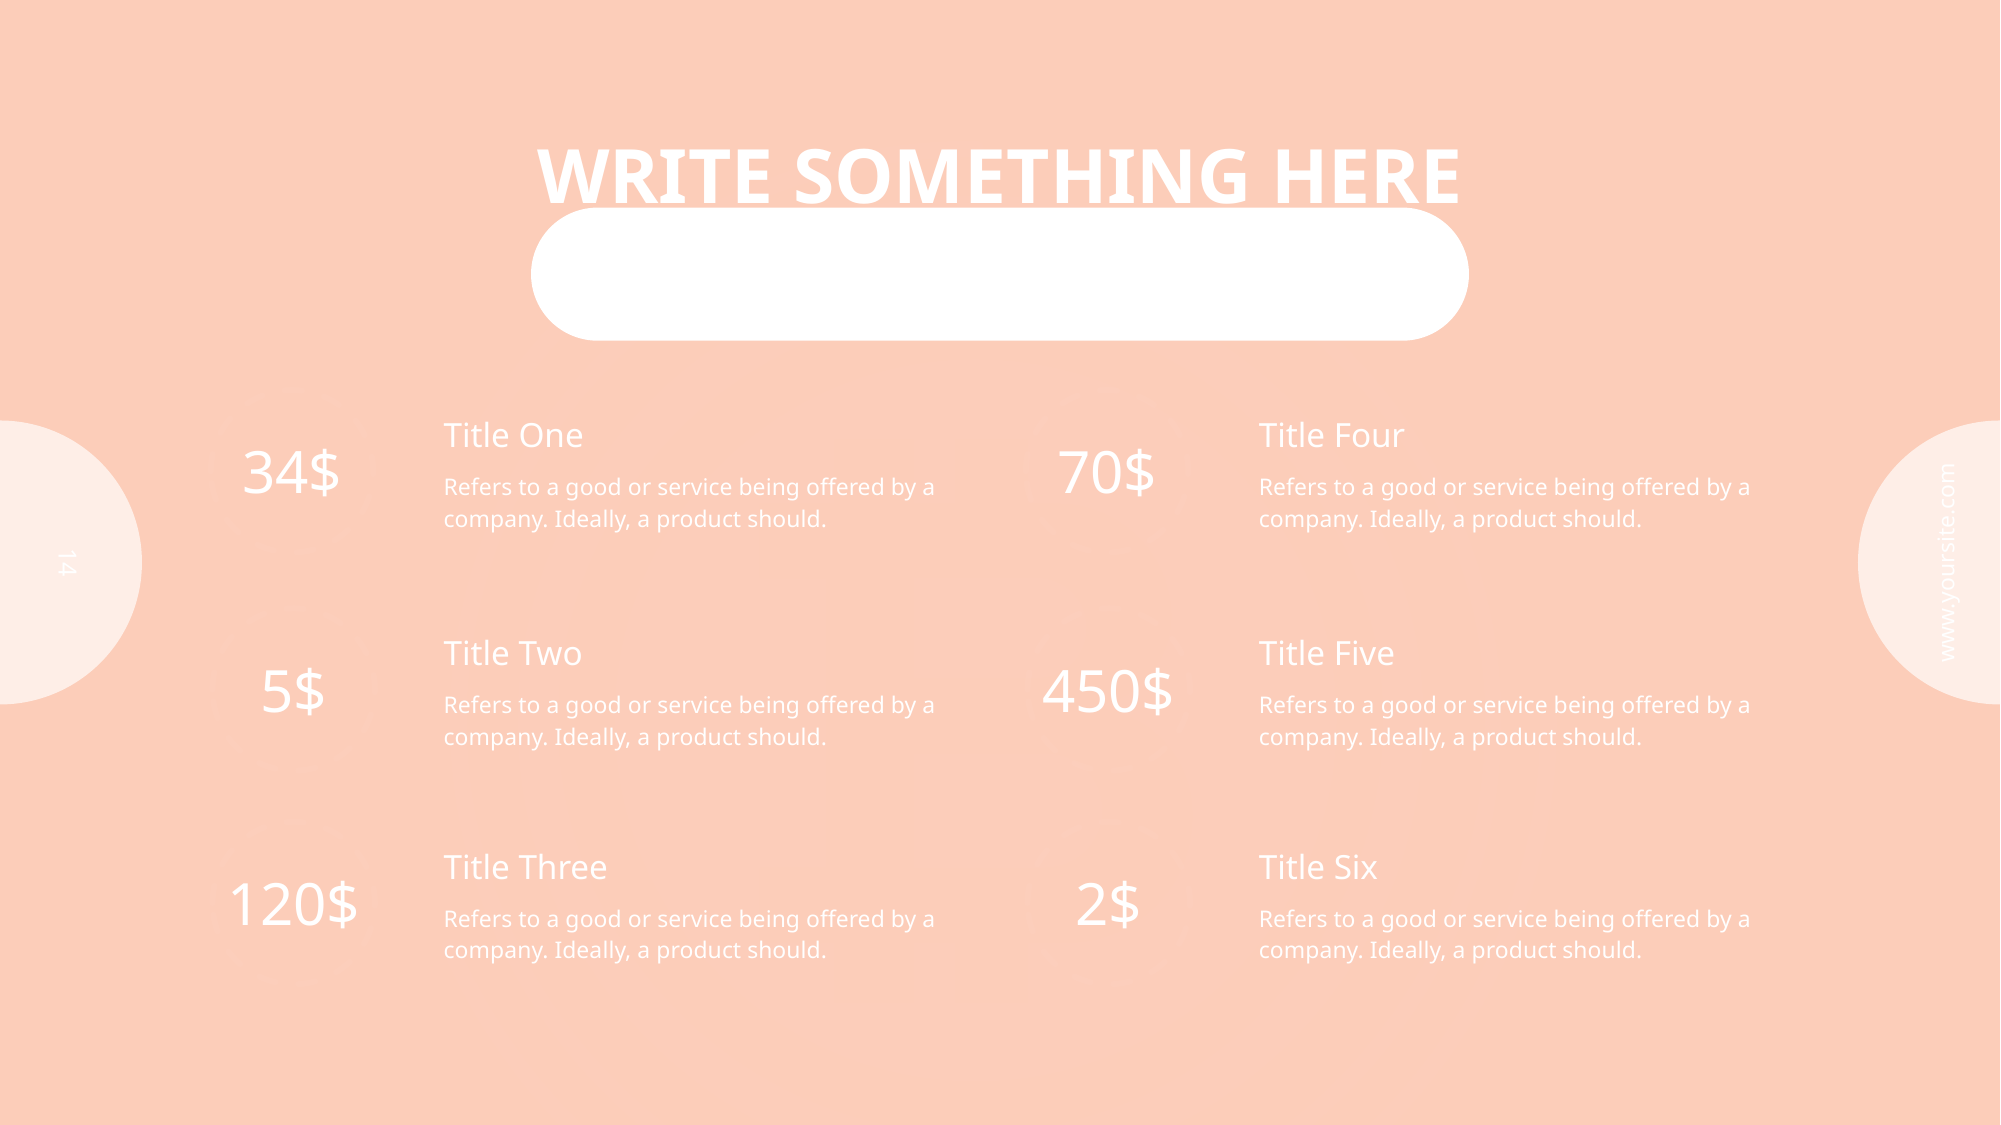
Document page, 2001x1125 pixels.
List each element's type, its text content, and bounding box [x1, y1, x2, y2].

text_box WRITE SOMETHING HERE TARGET MARKET [202, 102, 1798, 334]
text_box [1027, 821, 1798, 985]
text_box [212, 608, 983, 771]
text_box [1025, 390, 1798, 553]
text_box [210, 390, 983, 553]
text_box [1017, 608, 1798, 771]
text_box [212, 821, 983, 985]
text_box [441, 140, 1558, 1125]
